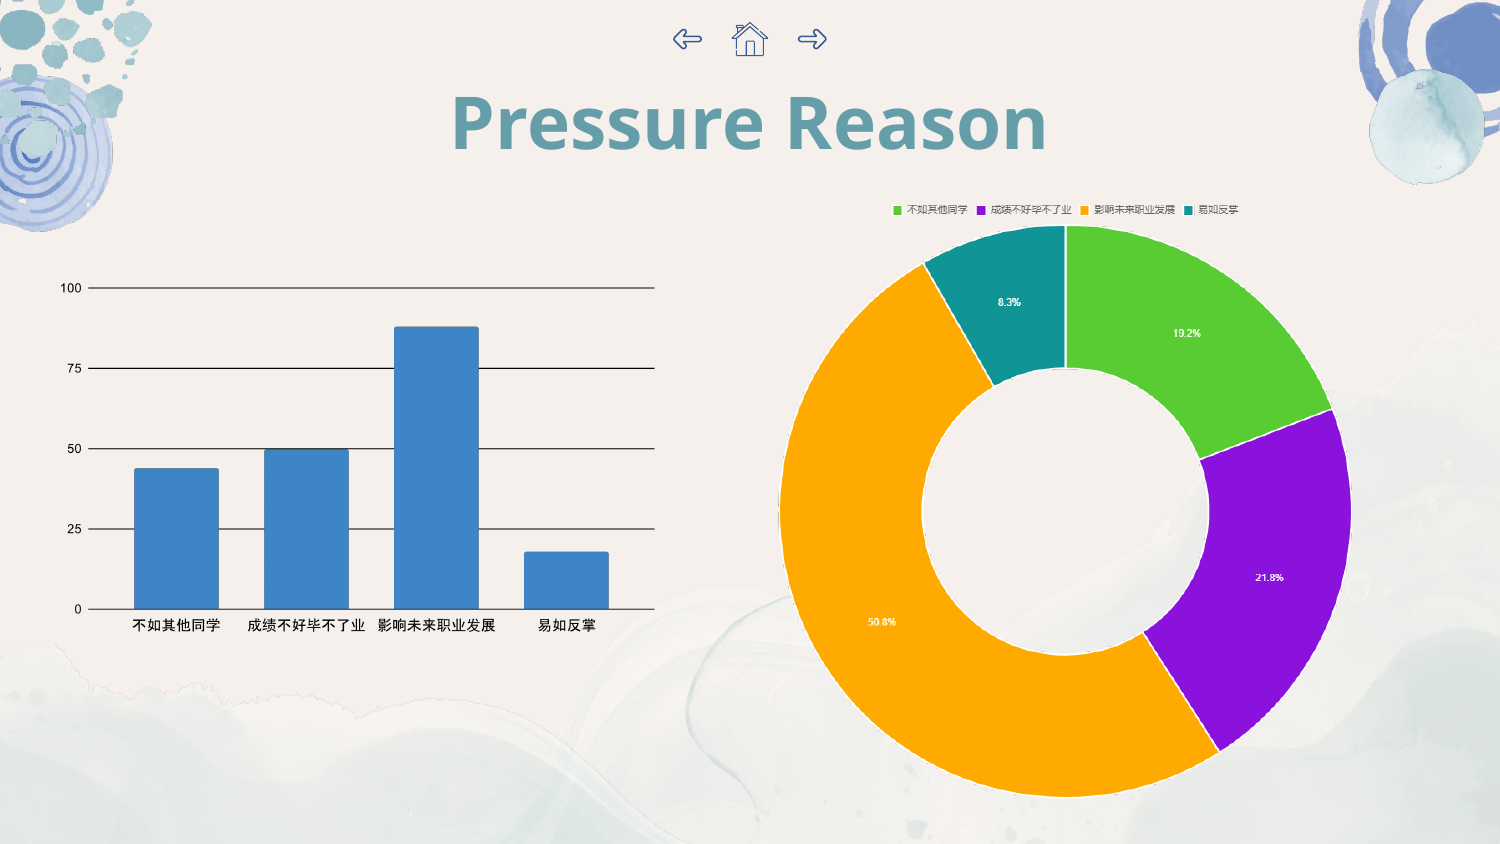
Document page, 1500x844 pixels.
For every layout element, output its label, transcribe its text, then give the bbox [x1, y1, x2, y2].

picture [748, 66, 1500, 815]
picture [40, 260, 675, 653]
text_box [1338, 0, 1500, 72]
text_box [798, 29, 826, 49]
picture [0, 0, 189, 236]
title Pressure Reason [118, 72, 1382, 167]
text_box [731, 22, 769, 57]
text_box [673, 29, 702, 49]
